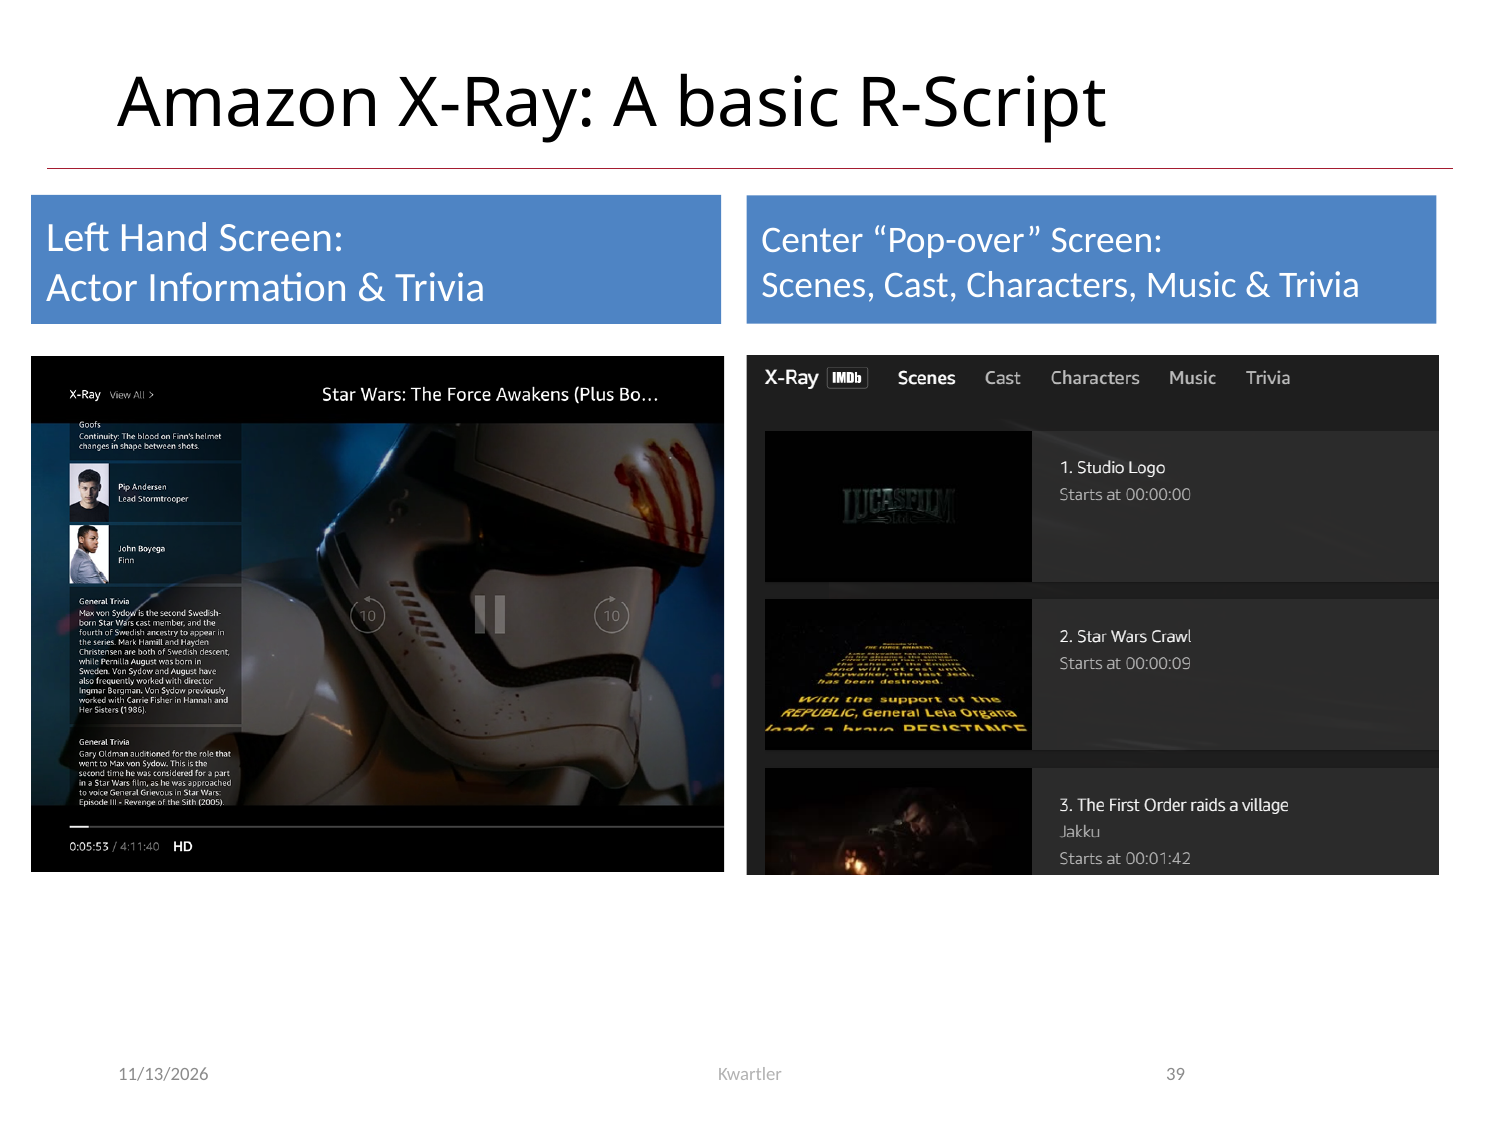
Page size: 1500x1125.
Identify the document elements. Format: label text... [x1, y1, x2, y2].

text_box Left Hand Screen: Actor Information & Trivia [30, 194, 722, 325]
title Amazon X-Ray: A basic R-Script [103, 59, 1397, 157]
slide_number 39 [1059, 1042, 1200, 1103]
footer Kwartler [496, 1042, 1004, 1103]
picture [31, 356, 725, 872]
picture [746, 355, 1439, 875]
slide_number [103, 1042, 441, 1103]
text_box Center “Pop-over” Screen: Scenes, Cast, Characters, Music & Trivia [745, 194, 1437, 325]
